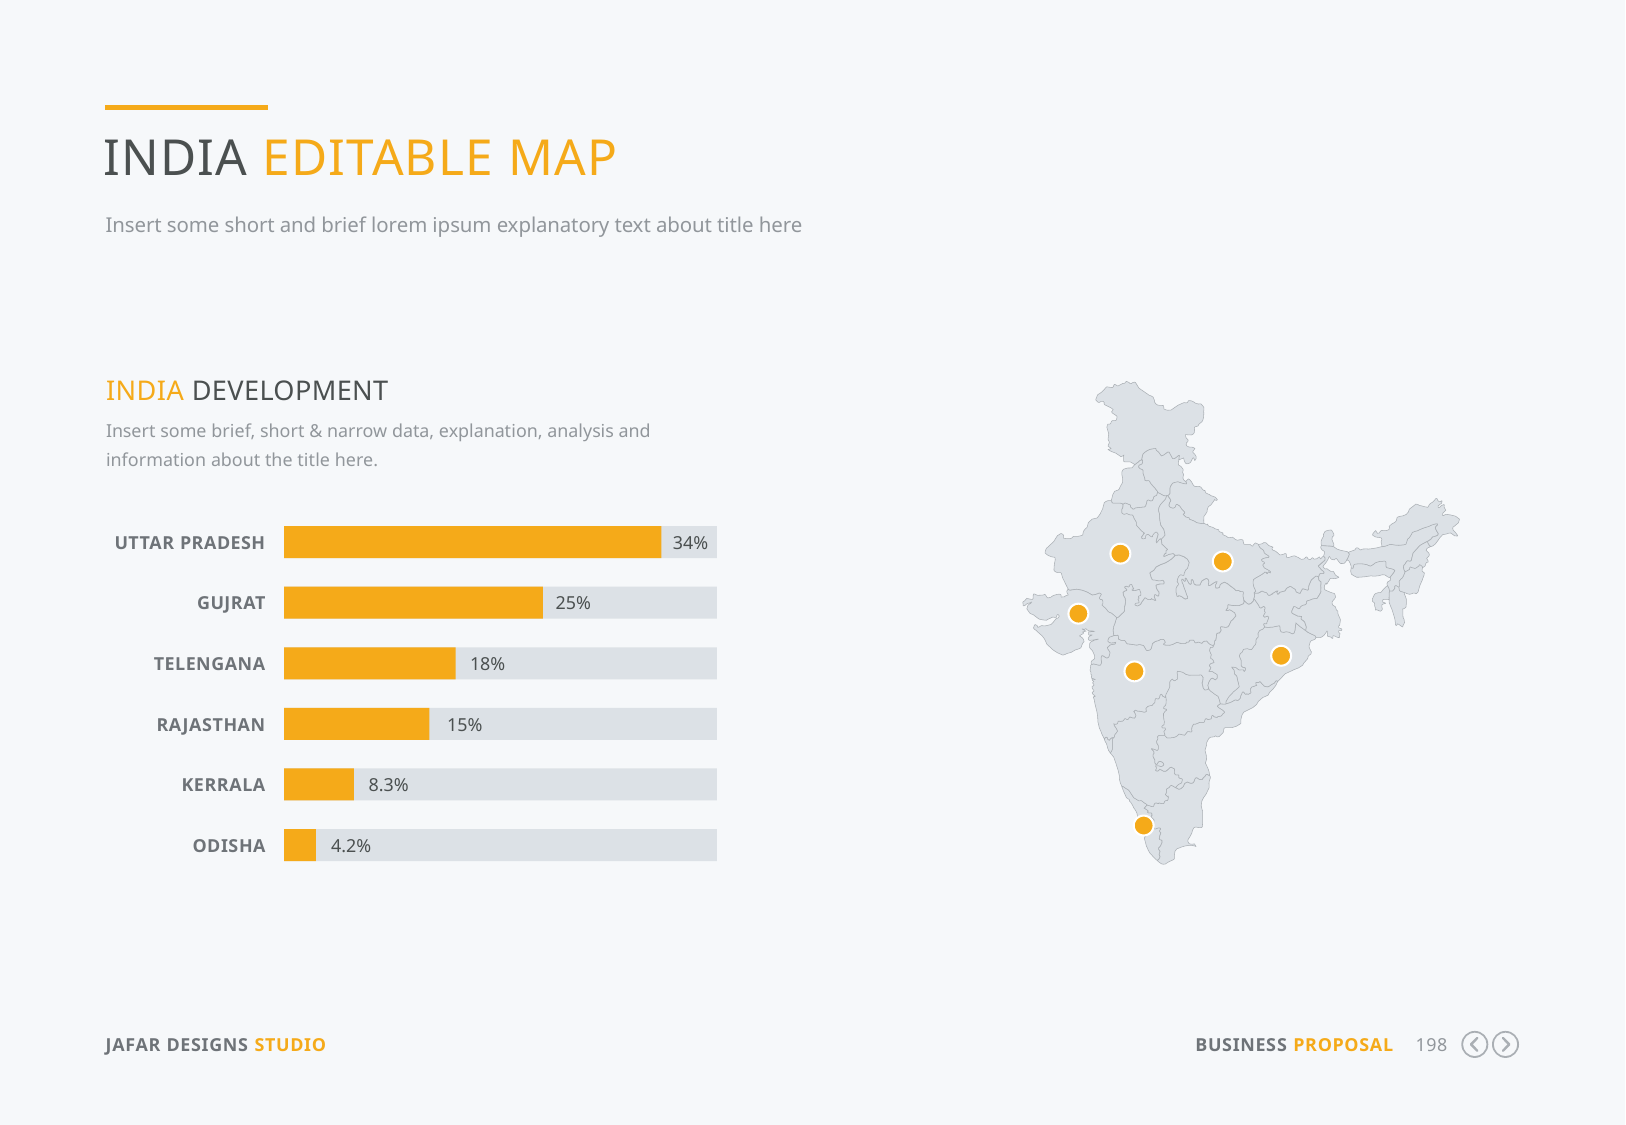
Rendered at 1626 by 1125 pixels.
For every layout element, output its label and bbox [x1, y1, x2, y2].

text_box [106, 834, 266, 856]
text_box [284, 586, 718, 619]
text_box [284, 647, 718, 680]
text_box [284, 526, 718, 559]
text_box [106, 413, 717, 470]
text_box [106, 712, 266, 735]
text_box [284, 829, 718, 862]
list [105, 209, 1519, 241]
text_box [284, 707, 718, 740]
text_box [1022, 381, 1460, 865]
list [103, 125, 1518, 188]
text_box [284, 768, 718, 801]
text_box [106, 531, 266, 553]
text_box [106, 652, 266, 675]
text_box [106, 773, 266, 796]
text_box [106, 373, 717, 407]
text_box [106, 591, 266, 614]
